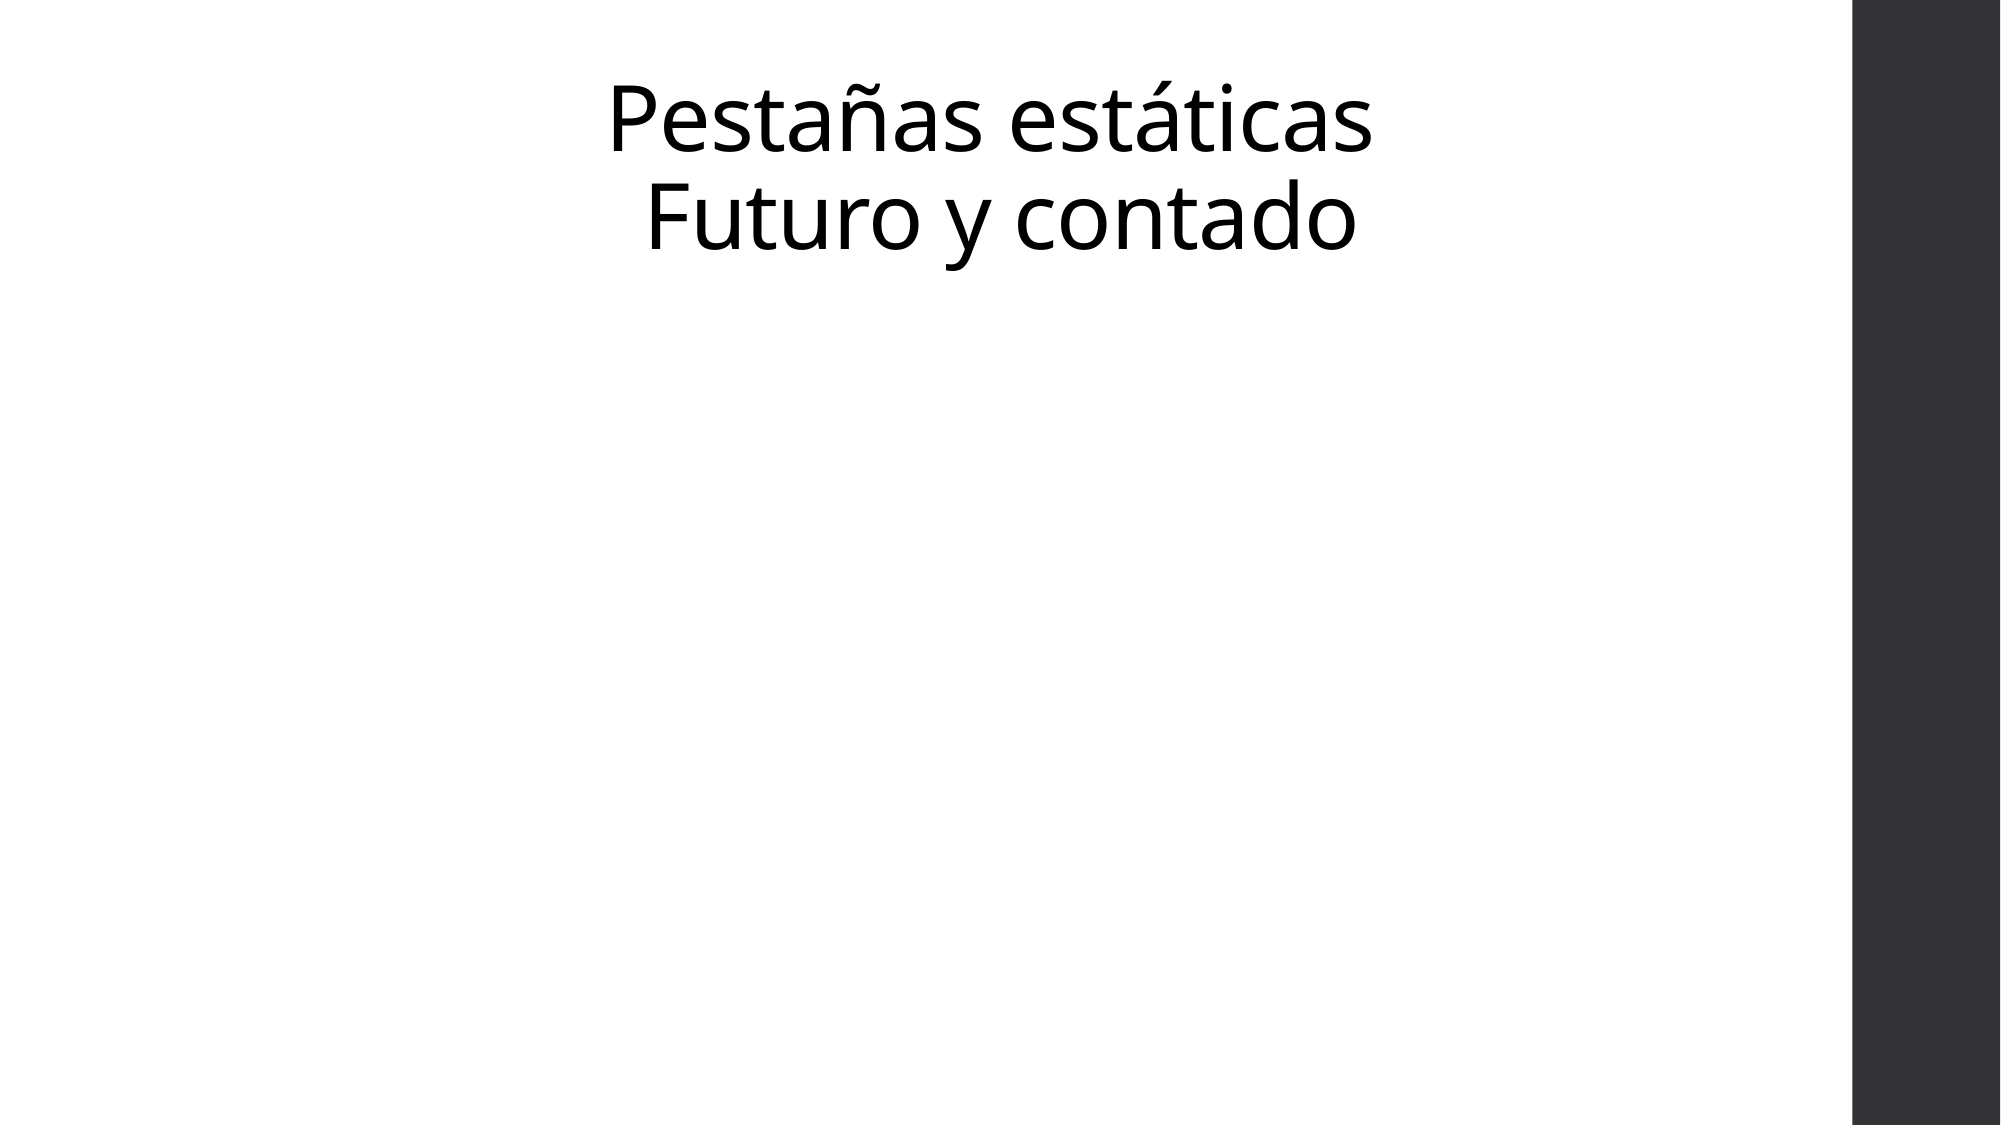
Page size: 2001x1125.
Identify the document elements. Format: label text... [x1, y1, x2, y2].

title Pestañas estáticas Futuro y contado [206, 60, 1797, 278]
